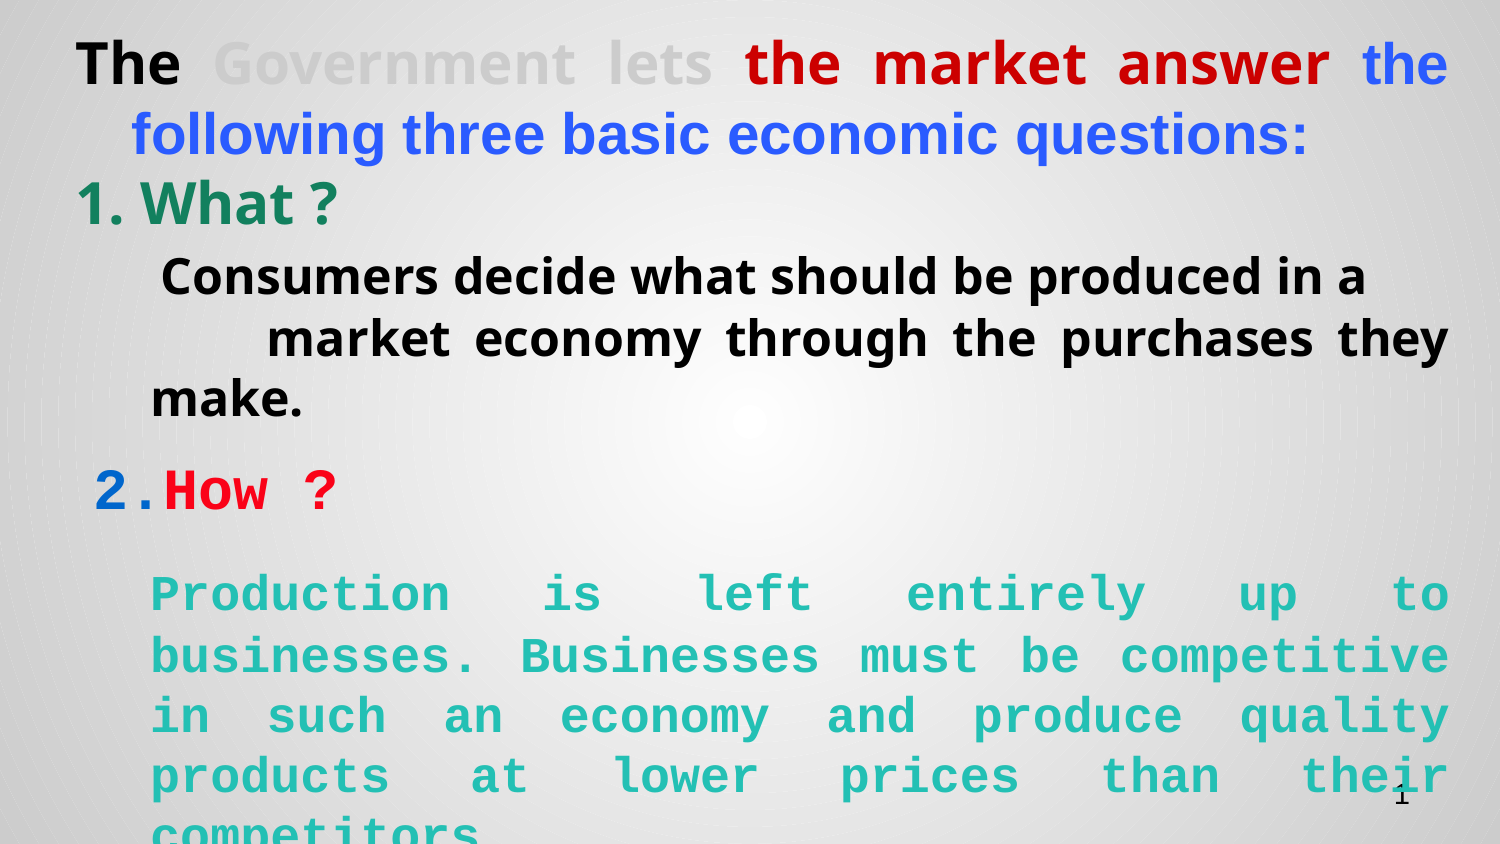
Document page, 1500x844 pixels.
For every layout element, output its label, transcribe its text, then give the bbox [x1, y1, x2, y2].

text_box The Government lets the market answer the following three basic economic questions: 1. What ? Consumers decide what should be produced in a market economy through the purchases they make. How ? Production is left entirely up to businesses. Businesses must be competitive in such an economy and produce quality products at lower prices than their competitors. For whom ? In a market economy, the people who have more money are able to buy more goods and services. [41, 18, 1465, 765]
text_box ‹#› [1074, 768, 1425, 827]
